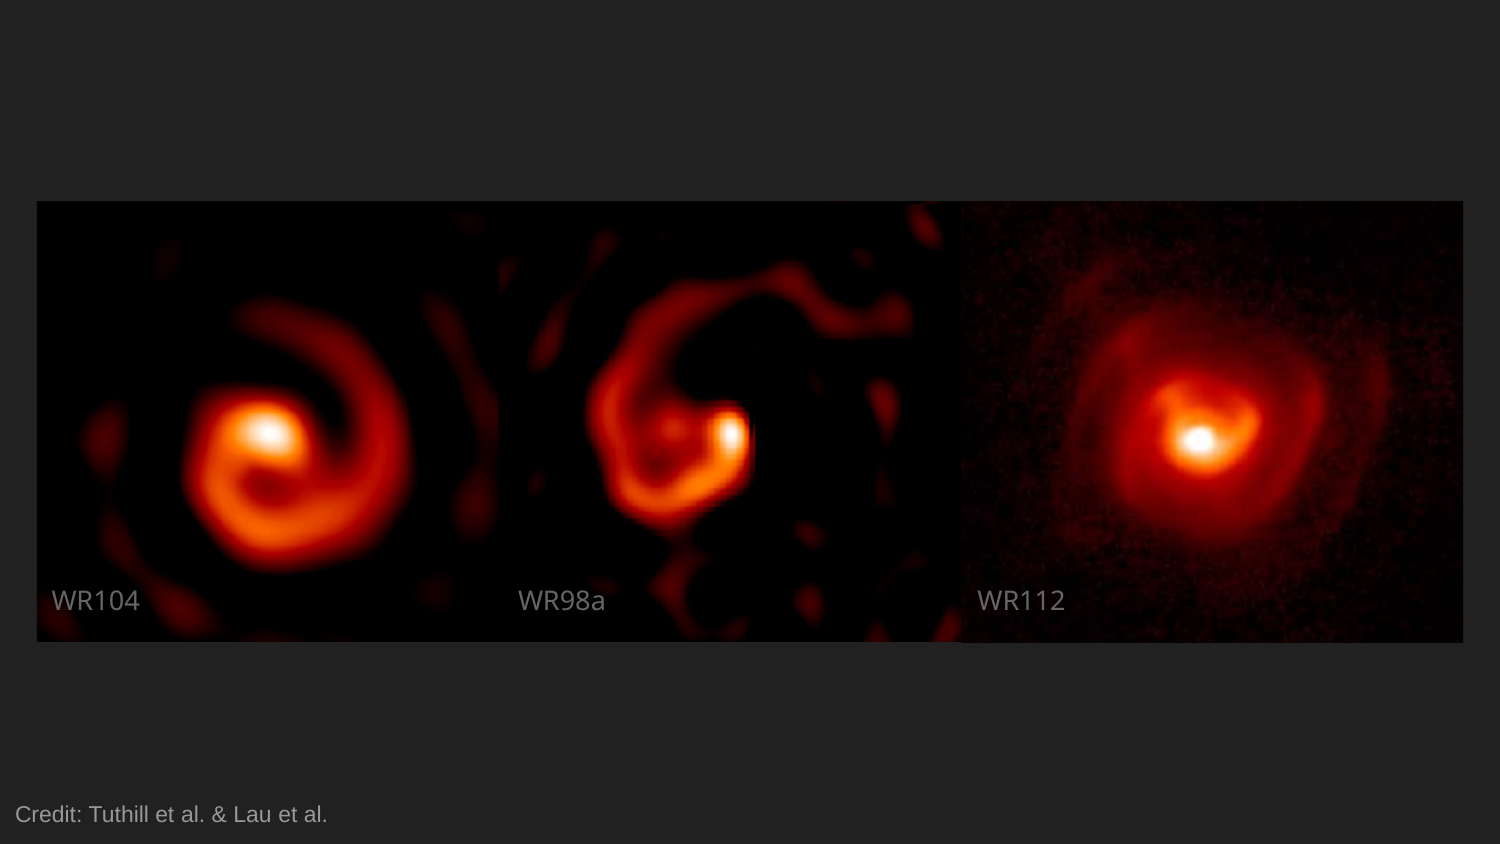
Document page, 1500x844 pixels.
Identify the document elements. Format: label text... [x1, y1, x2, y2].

text_box Credit: Tuthill et al. & Lau et al. [0, 785, 471, 841]
picture [36, 201, 1464, 643]
